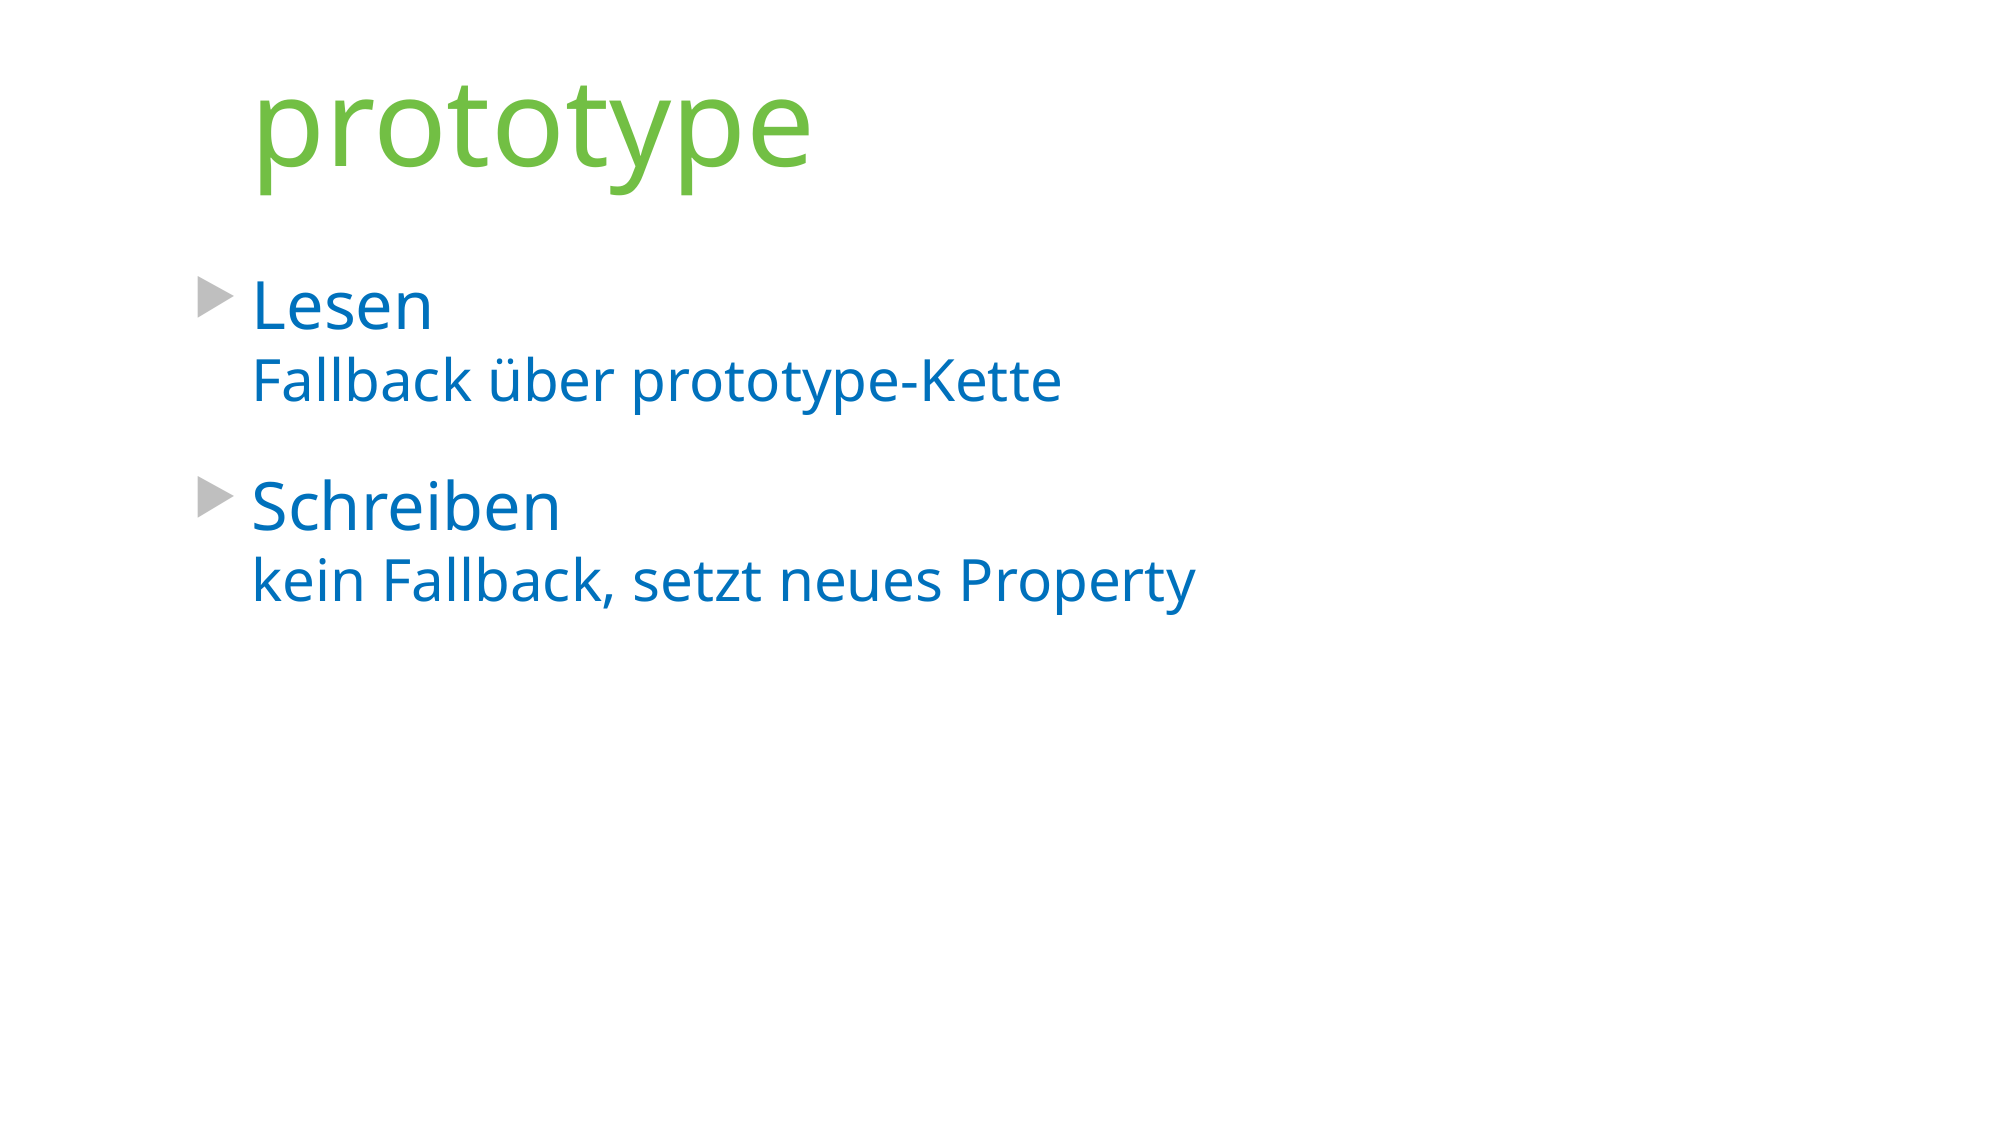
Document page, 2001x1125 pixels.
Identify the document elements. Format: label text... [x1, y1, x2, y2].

list Lesen Fallback über prototype-Kette Schreiben kein Fallback, setzt neues Property [191, 263, 1945, 1125]
title prototype [250, 42, 1945, 192]
